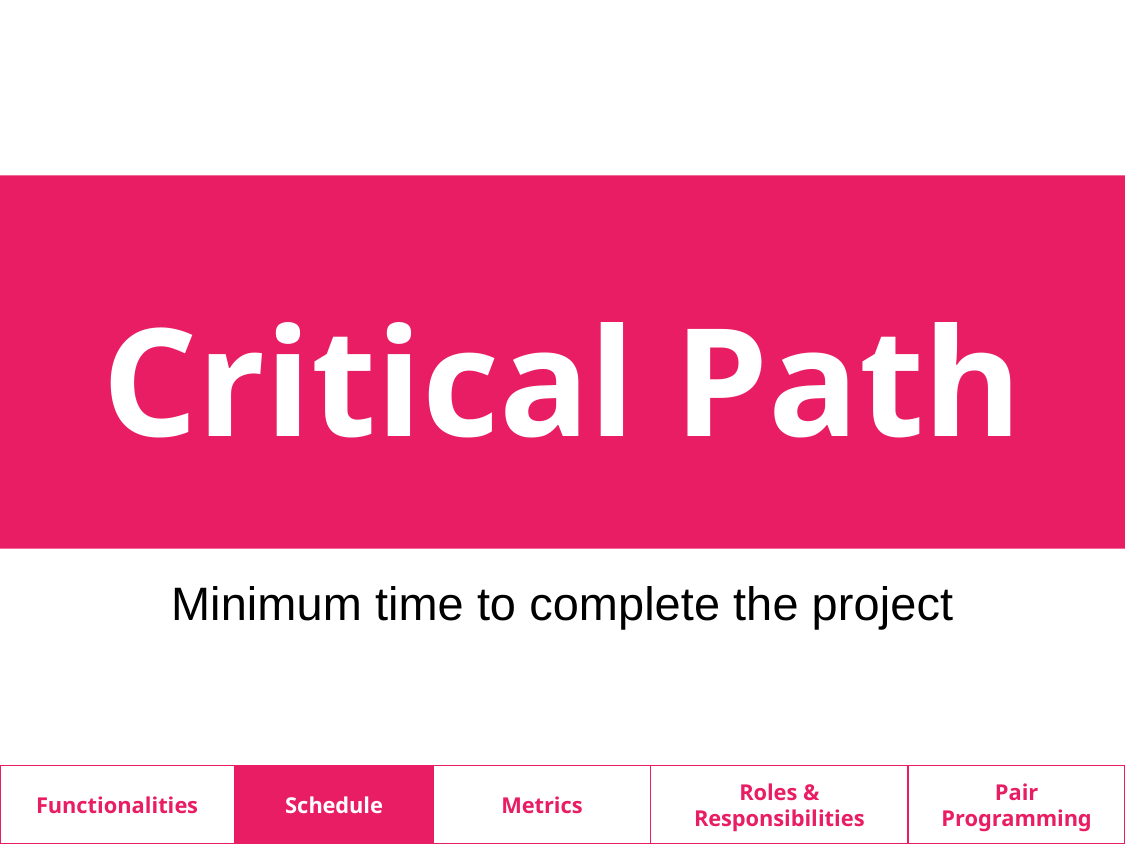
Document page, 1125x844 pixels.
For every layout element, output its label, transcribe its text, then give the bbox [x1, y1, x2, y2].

title Critical Path [38, 256, 1087, 498]
list Minimum time to complete the project [73, 554, 1052, 626]
